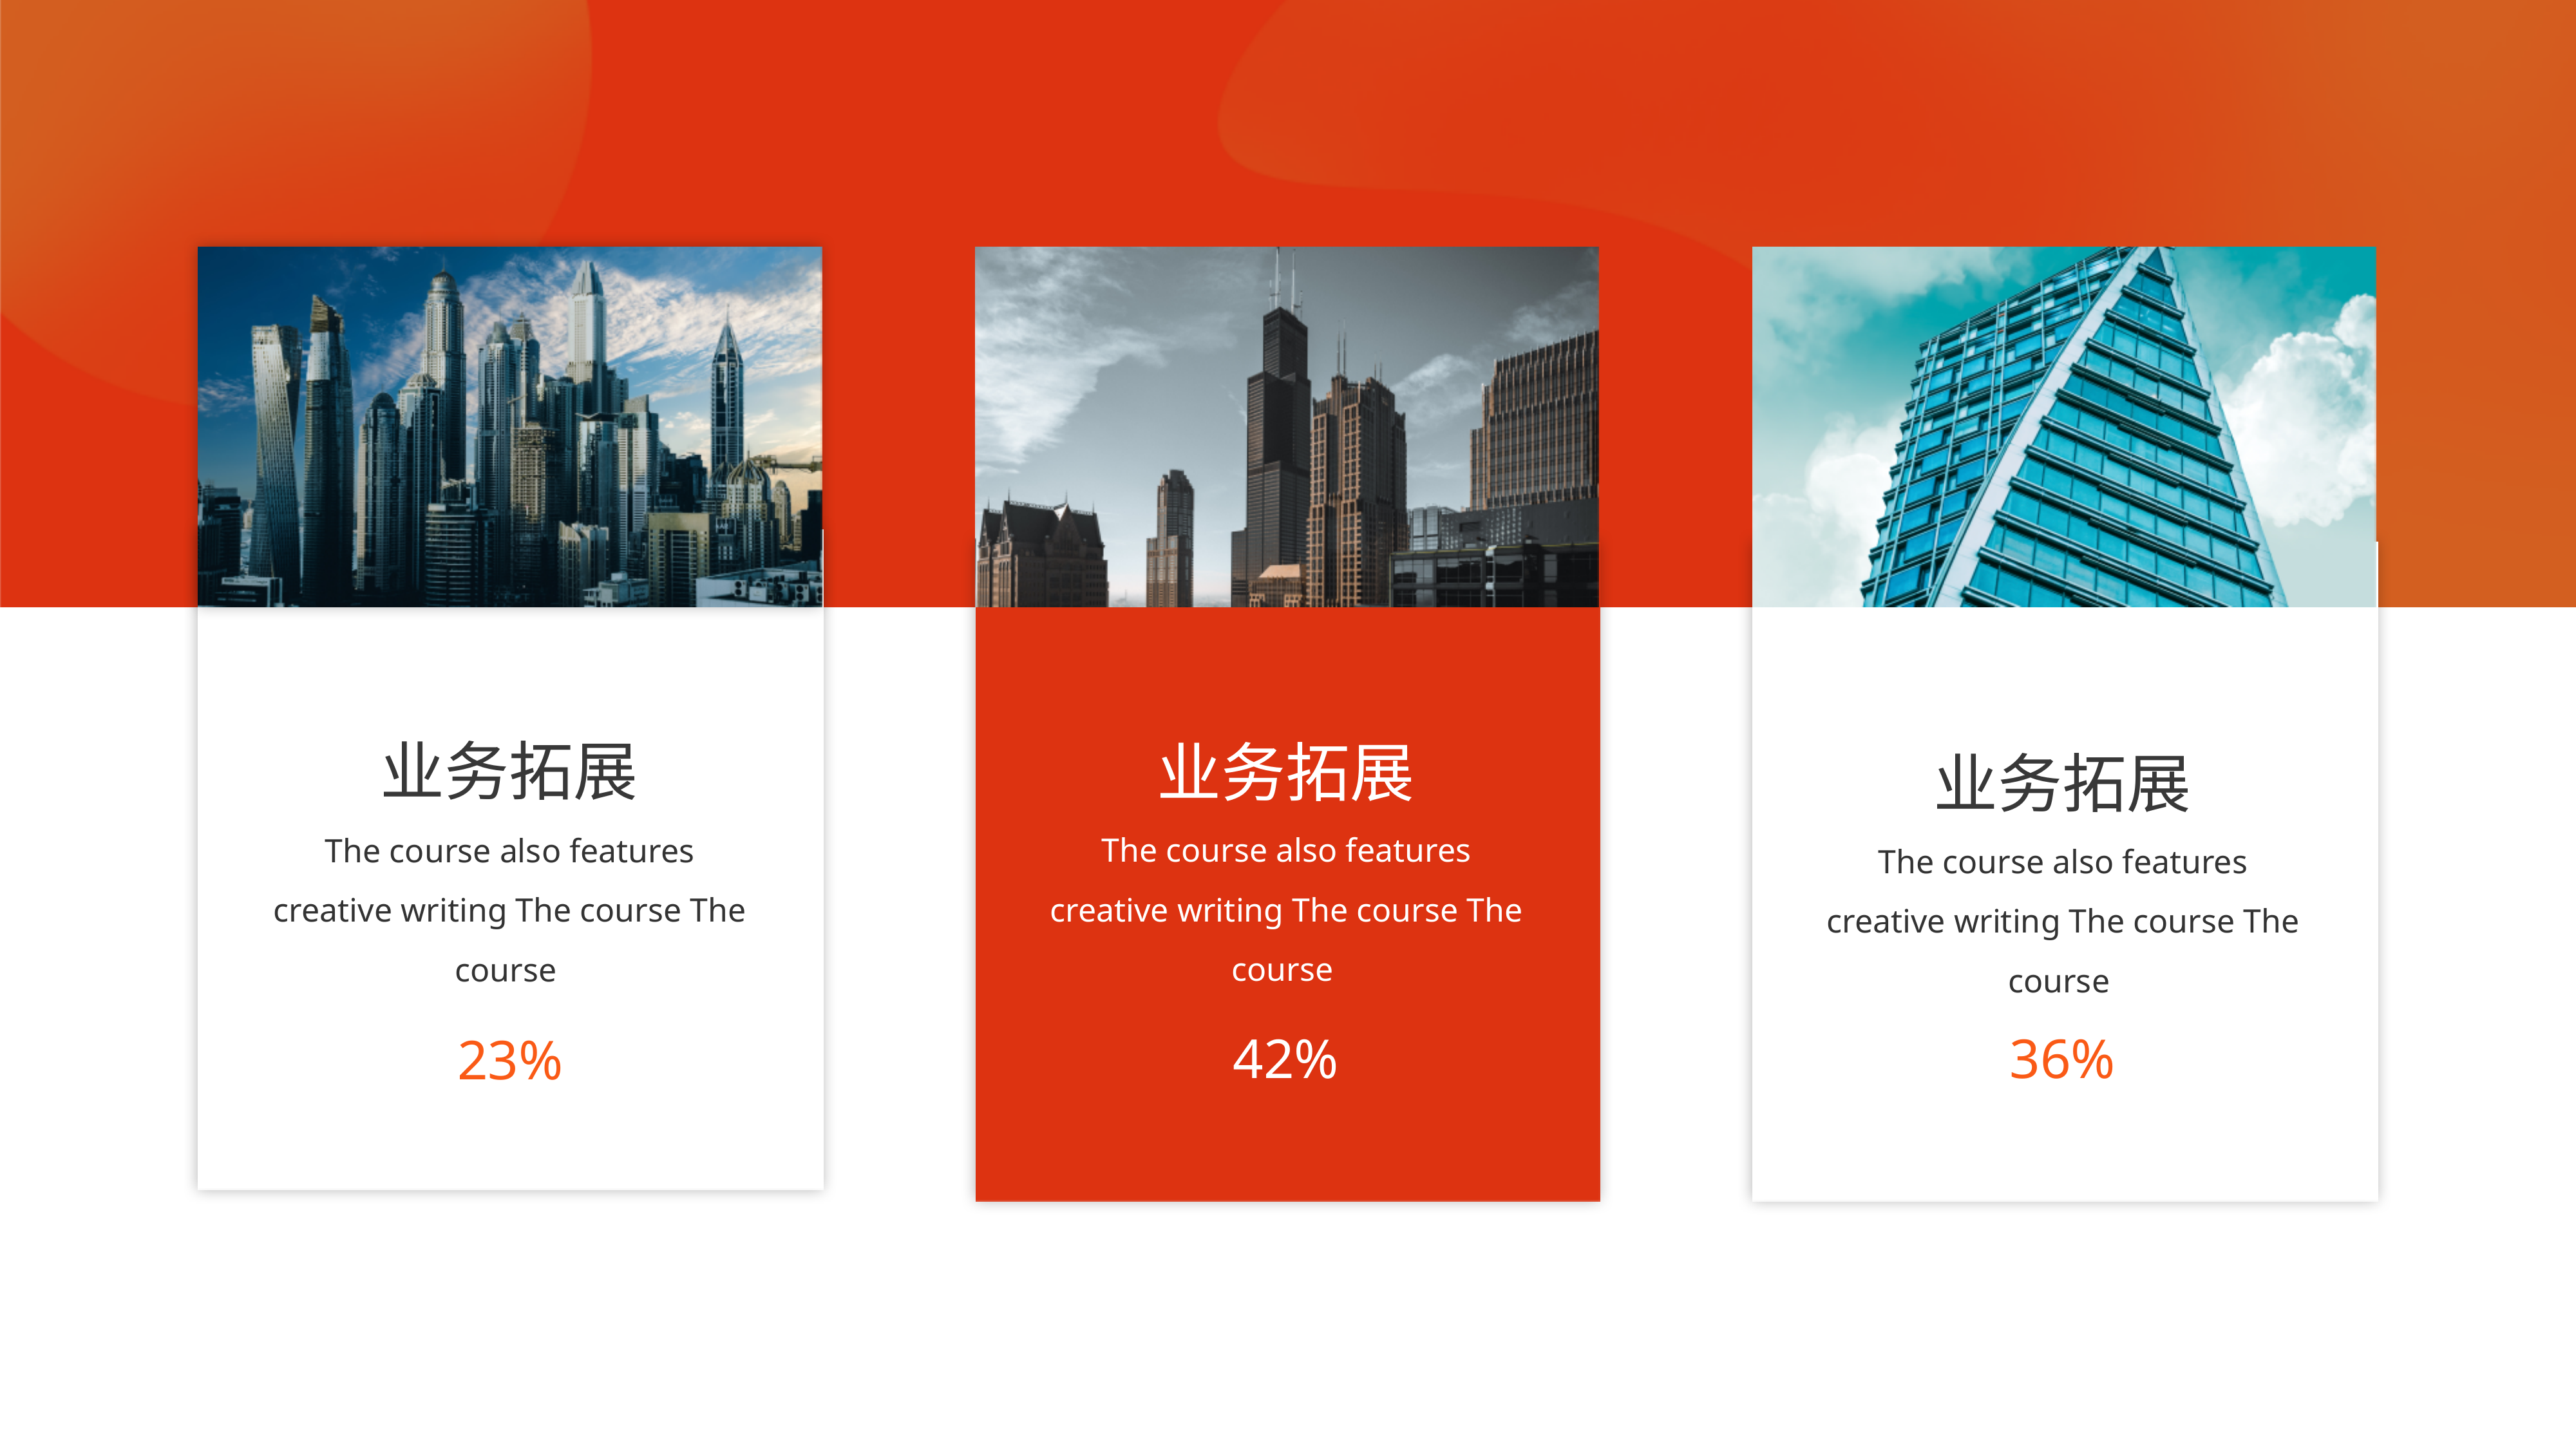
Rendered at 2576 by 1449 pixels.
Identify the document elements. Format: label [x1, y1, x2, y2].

picture [0, 0, 2576, 1202]
